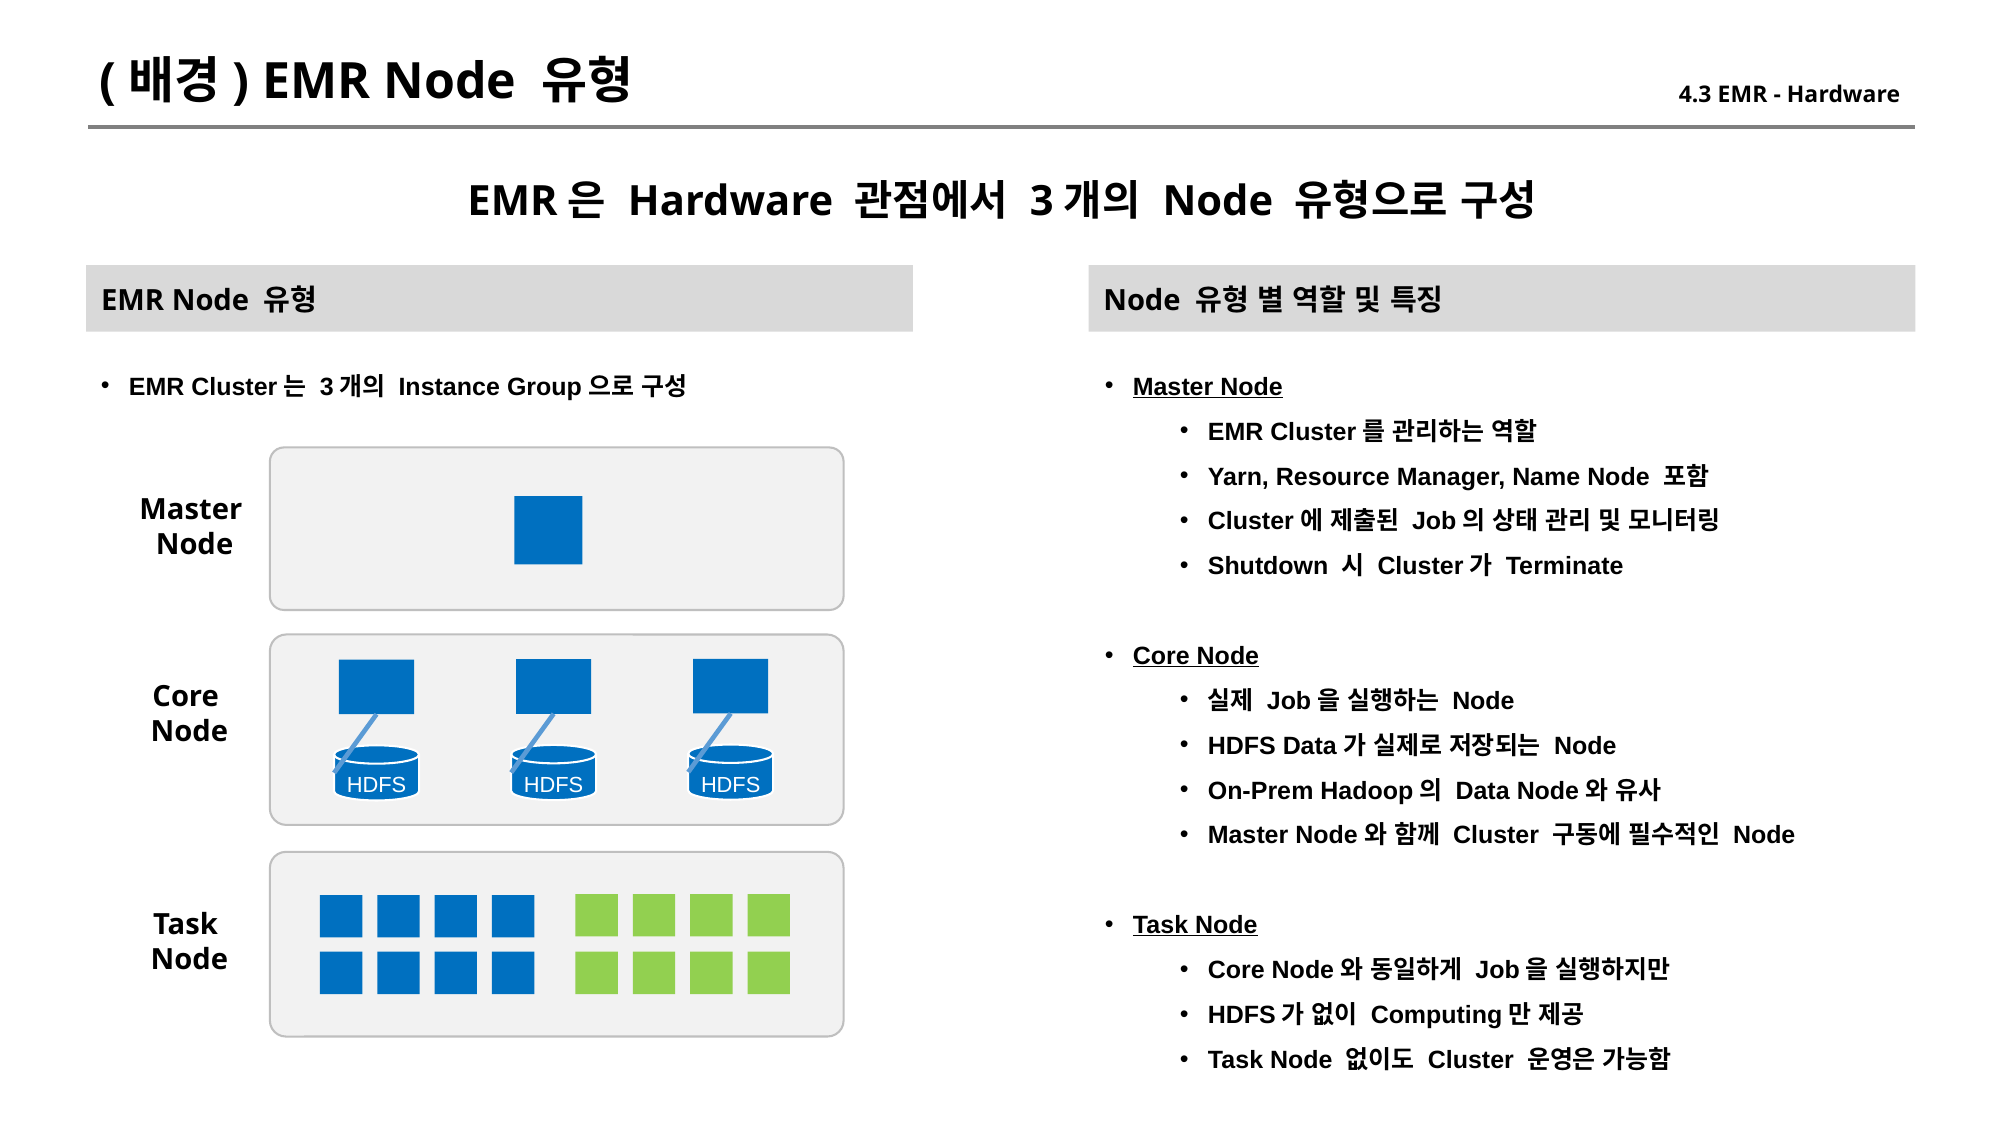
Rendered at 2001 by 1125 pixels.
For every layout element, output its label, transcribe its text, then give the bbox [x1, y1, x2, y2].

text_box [269, 447, 844, 610]
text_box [688, 658, 774, 800]
text_box [434, 894, 478, 938]
text_box [632, 893, 676, 937]
text_box [574, 893, 619, 937]
text_box Core Node [128, 670, 243, 755]
text_box [689, 951, 734, 995]
text_box Node 유형 별 역할 및 특징 [1088, 264, 1916, 333]
text_box [689, 893, 734, 937]
text_box EMR Cluster는 3개의 Instance Group으로 구성 [85, 331, 912, 1066]
text_box [491, 951, 535, 995]
text_box [319, 951, 363, 995]
text_box [376, 894, 421, 938]
text_box [268, 850, 845, 1038]
text_box [268, 633, 845, 826]
text_box [491, 894, 535, 938]
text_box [511, 659, 597, 801]
text_box Master Node [124, 483, 258, 568]
text_box [376, 951, 421, 995]
text_box EMR은 Hardware 관점에서 3개의 Node 유형으로 구성 [269, 157, 1736, 240]
text_box EMR Node 유형 [85, 264, 914, 333]
text_box [747, 893, 791, 937]
text_box [574, 951, 619, 995]
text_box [333, 659, 420, 801]
text_box [319, 894, 363, 938]
text_box [632, 951, 676, 995]
text_box (배경) EMR Node 유형 [84, 37, 1336, 120]
text_box [747, 951, 791, 995]
text_box [434, 951, 478, 995]
text_box Task Node [128, 897, 243, 983]
text_box 4.3 EMR - Hardware [1457, 65, 1916, 120]
text_box Master Node EMR Cluster를 관리하는 역할 Yarn, Resource Manager, Name Node 포함 Cluster에 제출된 Job의 상태 관리 및 모니터링 Shutdown 시 Cluster가 Terminate Core Node 실제 Job을 실행하는 Node HDFS Data가 실제로 저장되는 Node On-Prem Hadoop의 Data Node와 유사 Master Node와 함께 Cluster 구동에 필수적인 Node Task Node Core Node와 동일하게 Job을 실행하지만 HDFS가 없이 Computing만 제공 Task Node 없이도 Cluster 운영은 가능함 [1089, 331, 1916, 1066]
